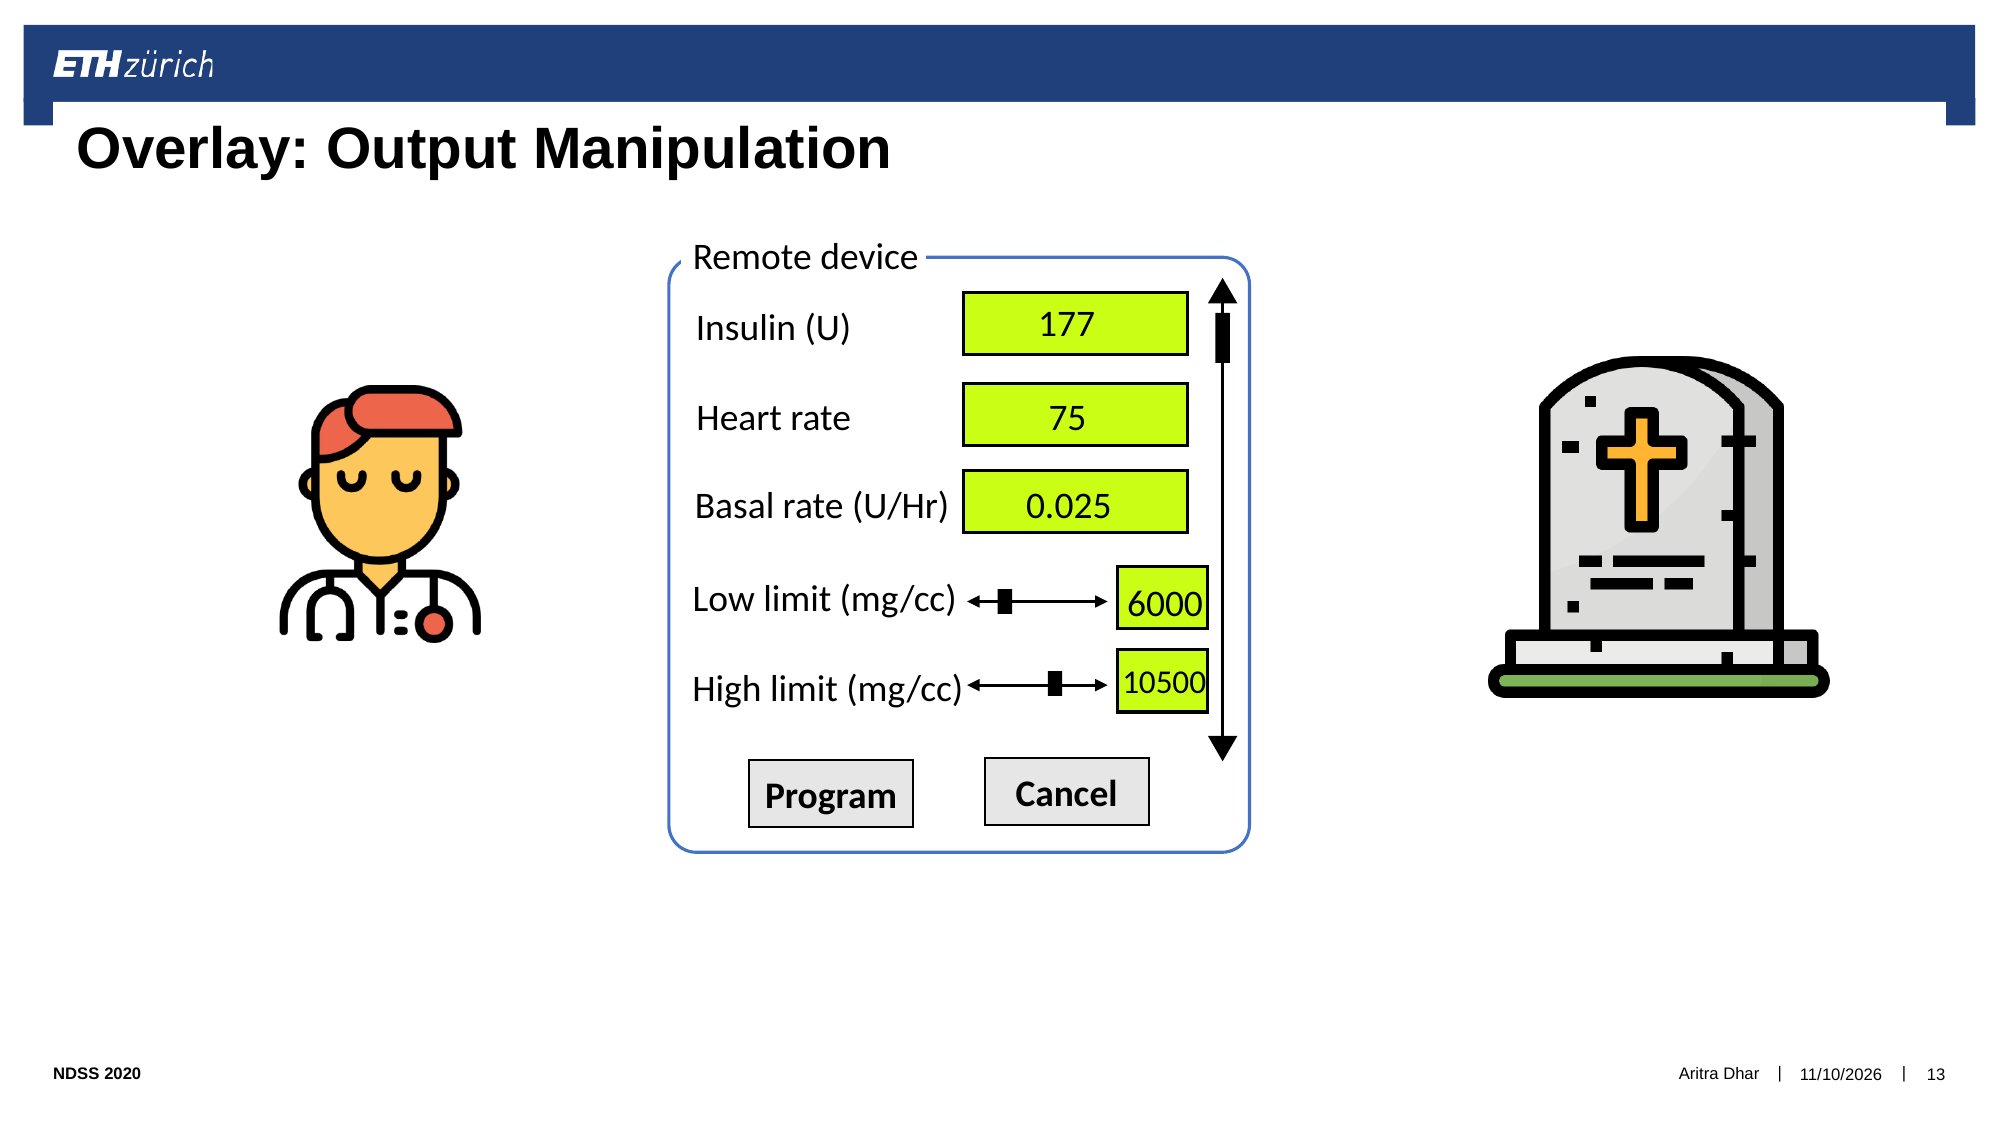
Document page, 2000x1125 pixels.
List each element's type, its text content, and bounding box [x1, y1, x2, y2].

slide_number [1790, 1034, 1892, 1112]
slide_number 13 [1906, 1034, 1966, 1112]
picture [251, 385, 509, 644]
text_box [668, 224, 1250, 853]
footer Aritra Dhar [999, 1034, 1760, 1111]
picture [1476, 344, 1842, 710]
title Overlay: Output Manipulation [53, 101, 1946, 262]
